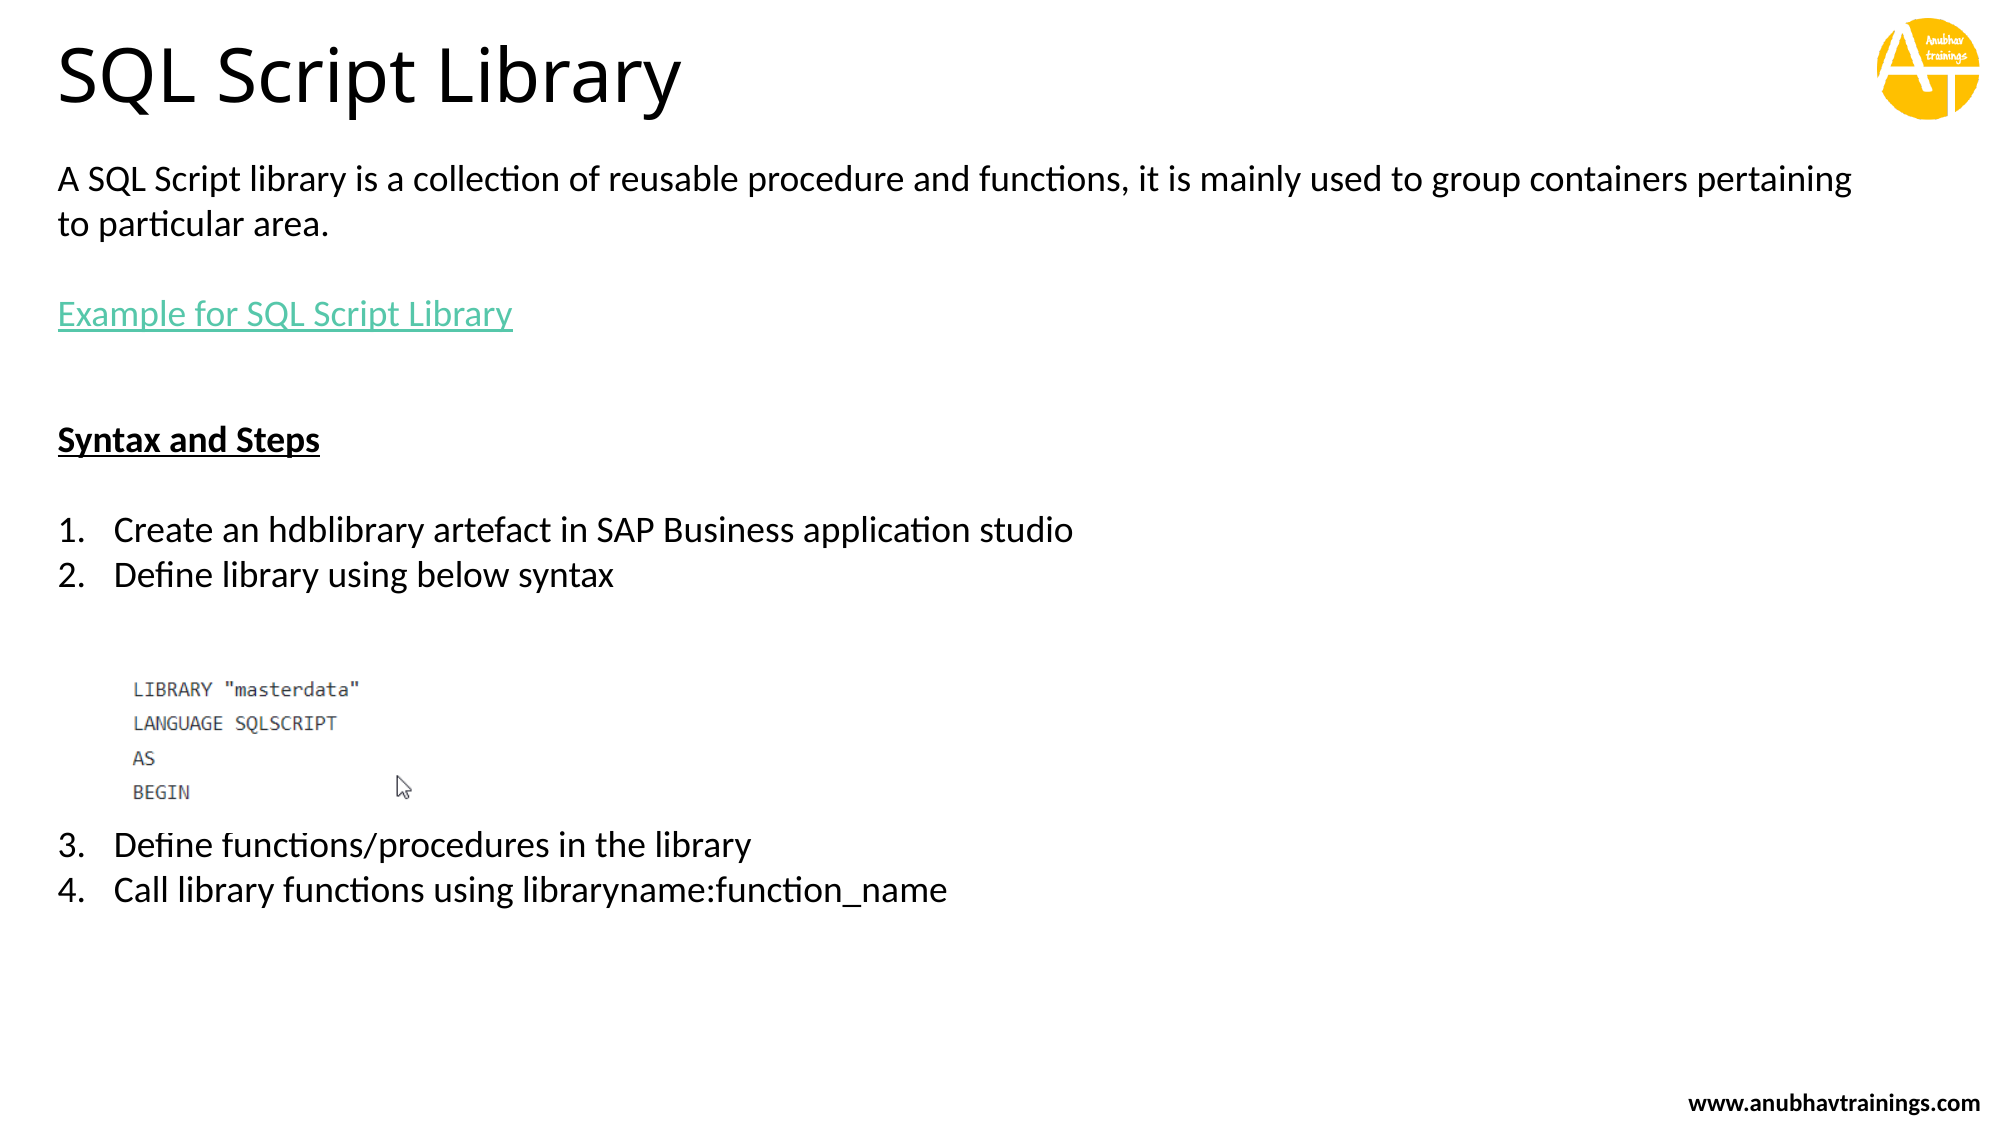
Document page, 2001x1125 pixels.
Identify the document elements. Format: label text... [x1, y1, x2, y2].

picture [1866, 11, 1985, 128]
footer www.anubhavtrainings.com [1669, 1089, 2000, 1114]
picture [117, 665, 413, 833]
text_box A SQL Script library is a collection of reusable procedure and functions, it is mainly used to group containers pertaining to particular area. Example for SQL Script Library [42, 146, 1874, 387]
text_box SQL Script Library [42, 30, 1866, 128]
text_box Syntax and Steps Create an hdblibrary artefact in SAP Business application studio Define library using below syntax Define functions/procedures in the library Call library functions using libraryname:function_name [42, 407, 1904, 918]
